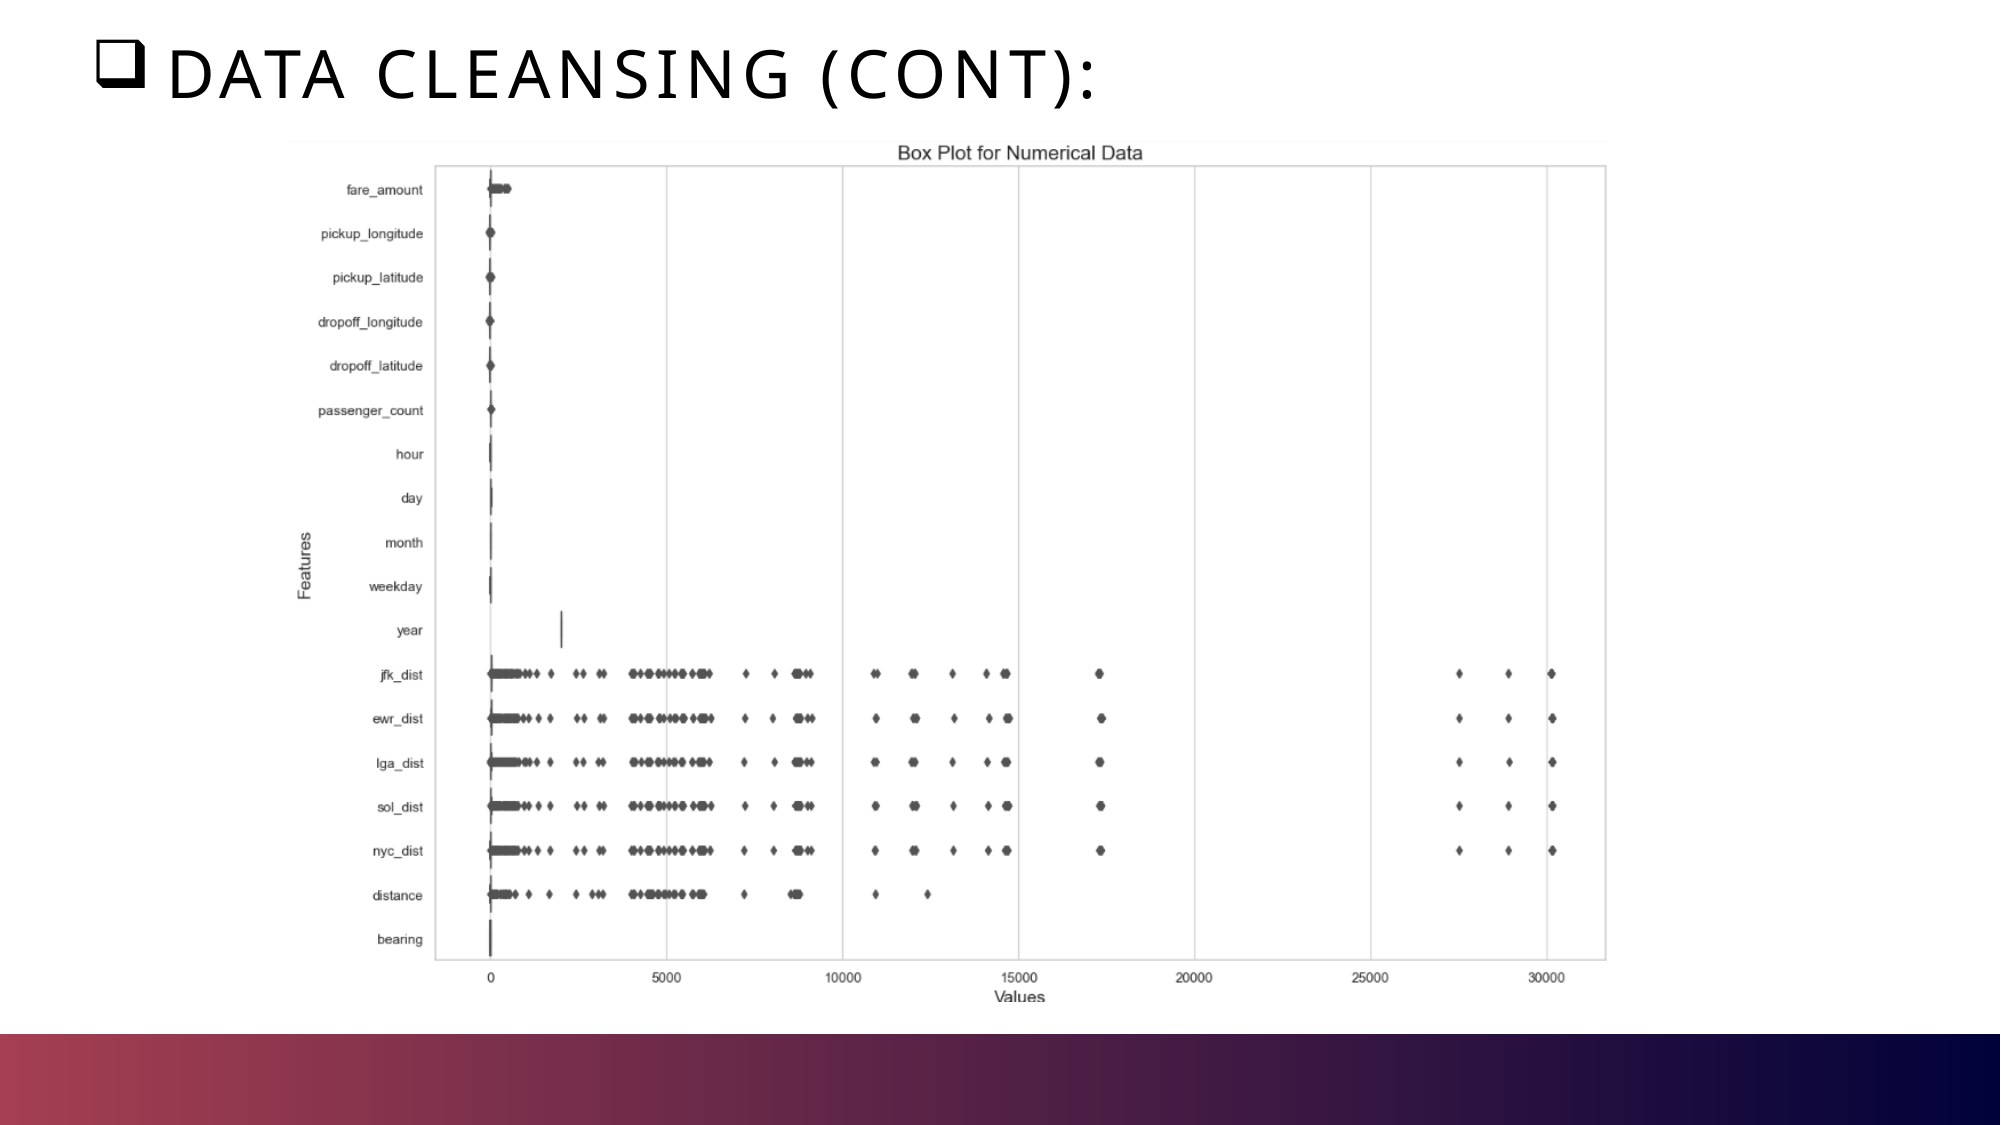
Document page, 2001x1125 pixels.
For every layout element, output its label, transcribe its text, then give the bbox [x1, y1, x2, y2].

picture [288, 139, 1609, 1003]
text_box [0, 1033, 2000, 1125]
title Data CLEANsiNG (cont): [76, 0, 1802, 186]
